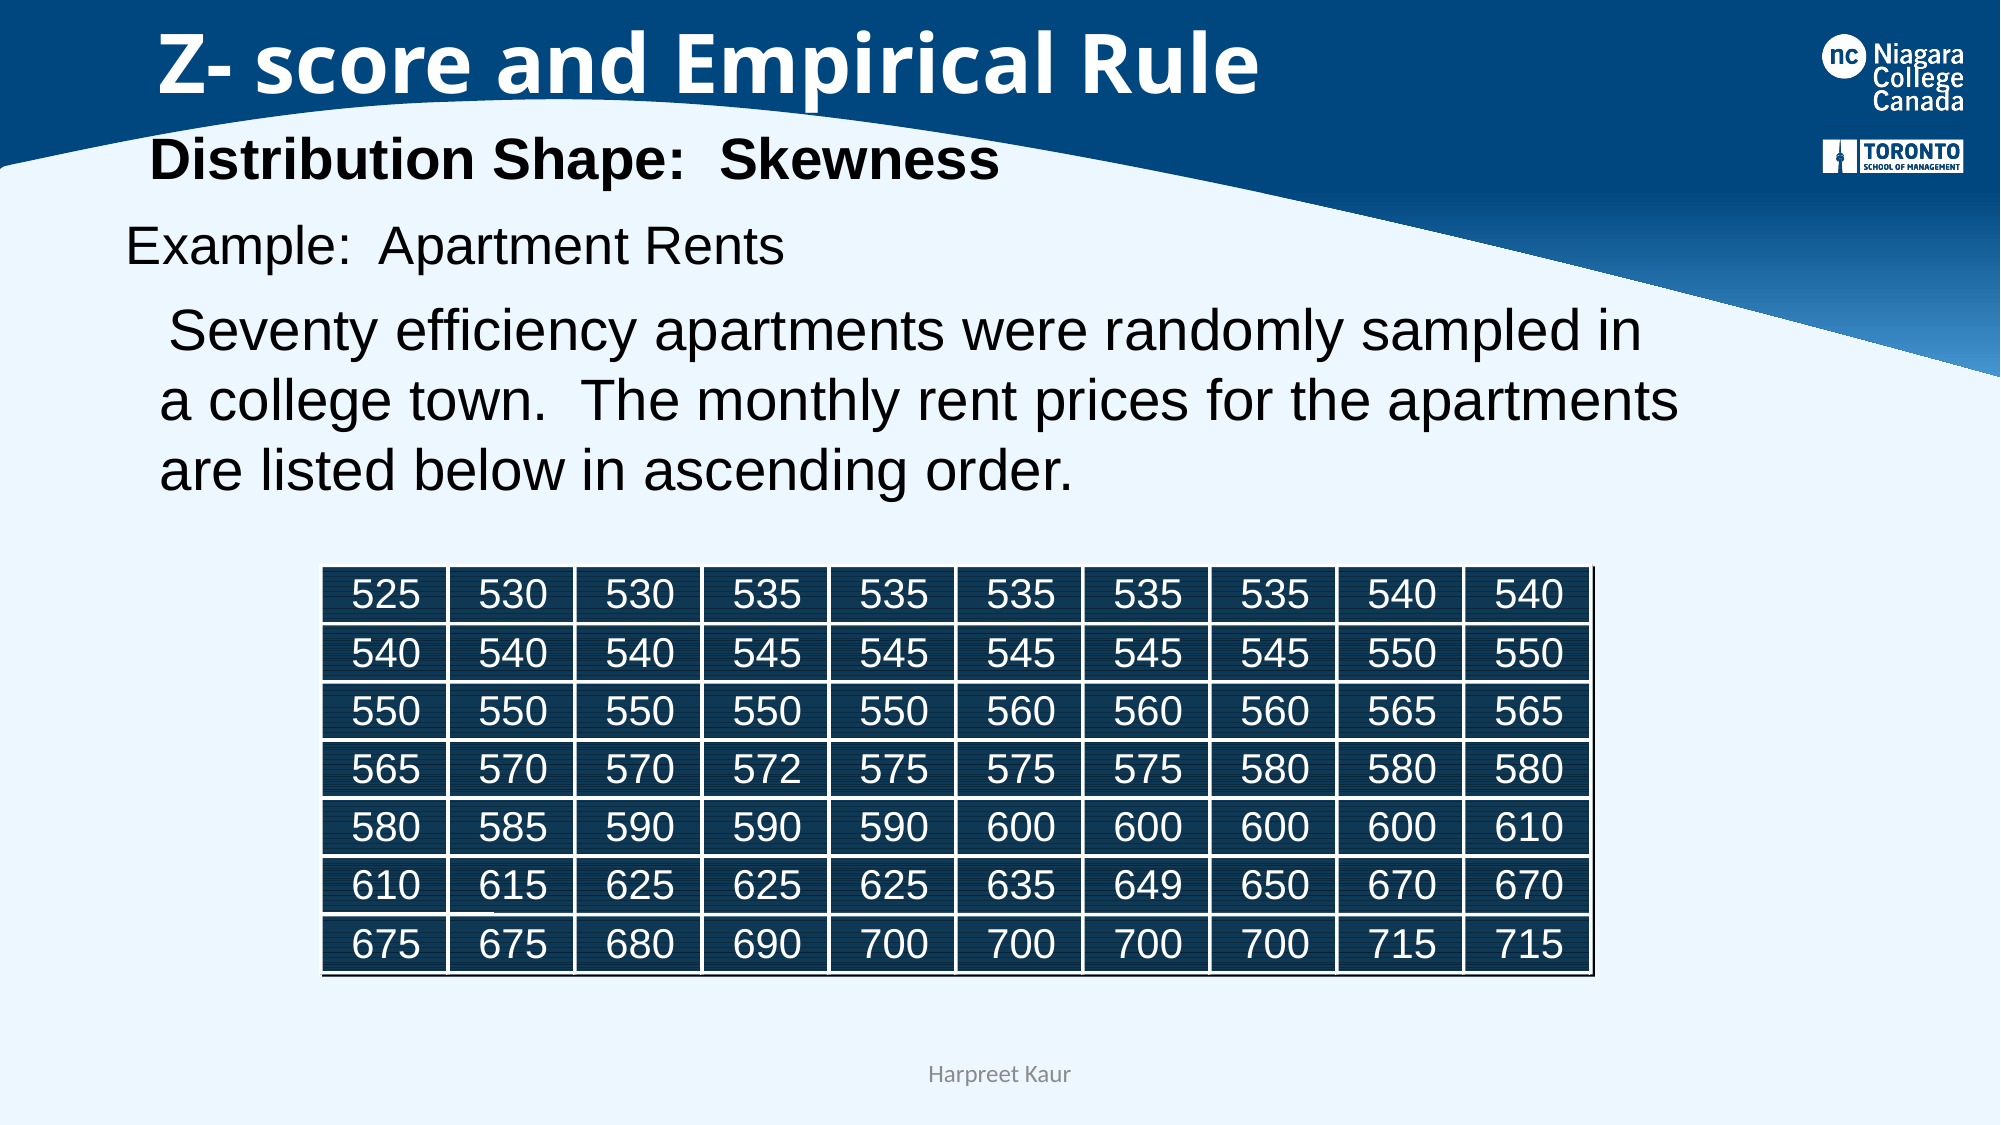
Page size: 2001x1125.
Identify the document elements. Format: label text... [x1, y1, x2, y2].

picture [1821, 34, 1964, 173]
footer Harpreet Kaur [662, 1042, 1338, 1103]
text_box Distribution Shape: Skewness [135, 121, 1074, 209]
text_box [0, 0, 2000, 378]
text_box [319, 563, 1596, 977]
text_box Example: Apartment Rents [110, 202, 986, 300]
text_box Seventy efficiency apartments were randomly sampled in a college town. The monthly rent prices for the apartments are listed below in ascending order. [88, 285, 1700, 528]
text_box Z- score and Empirical Rule [36, 14, 1380, 120]
